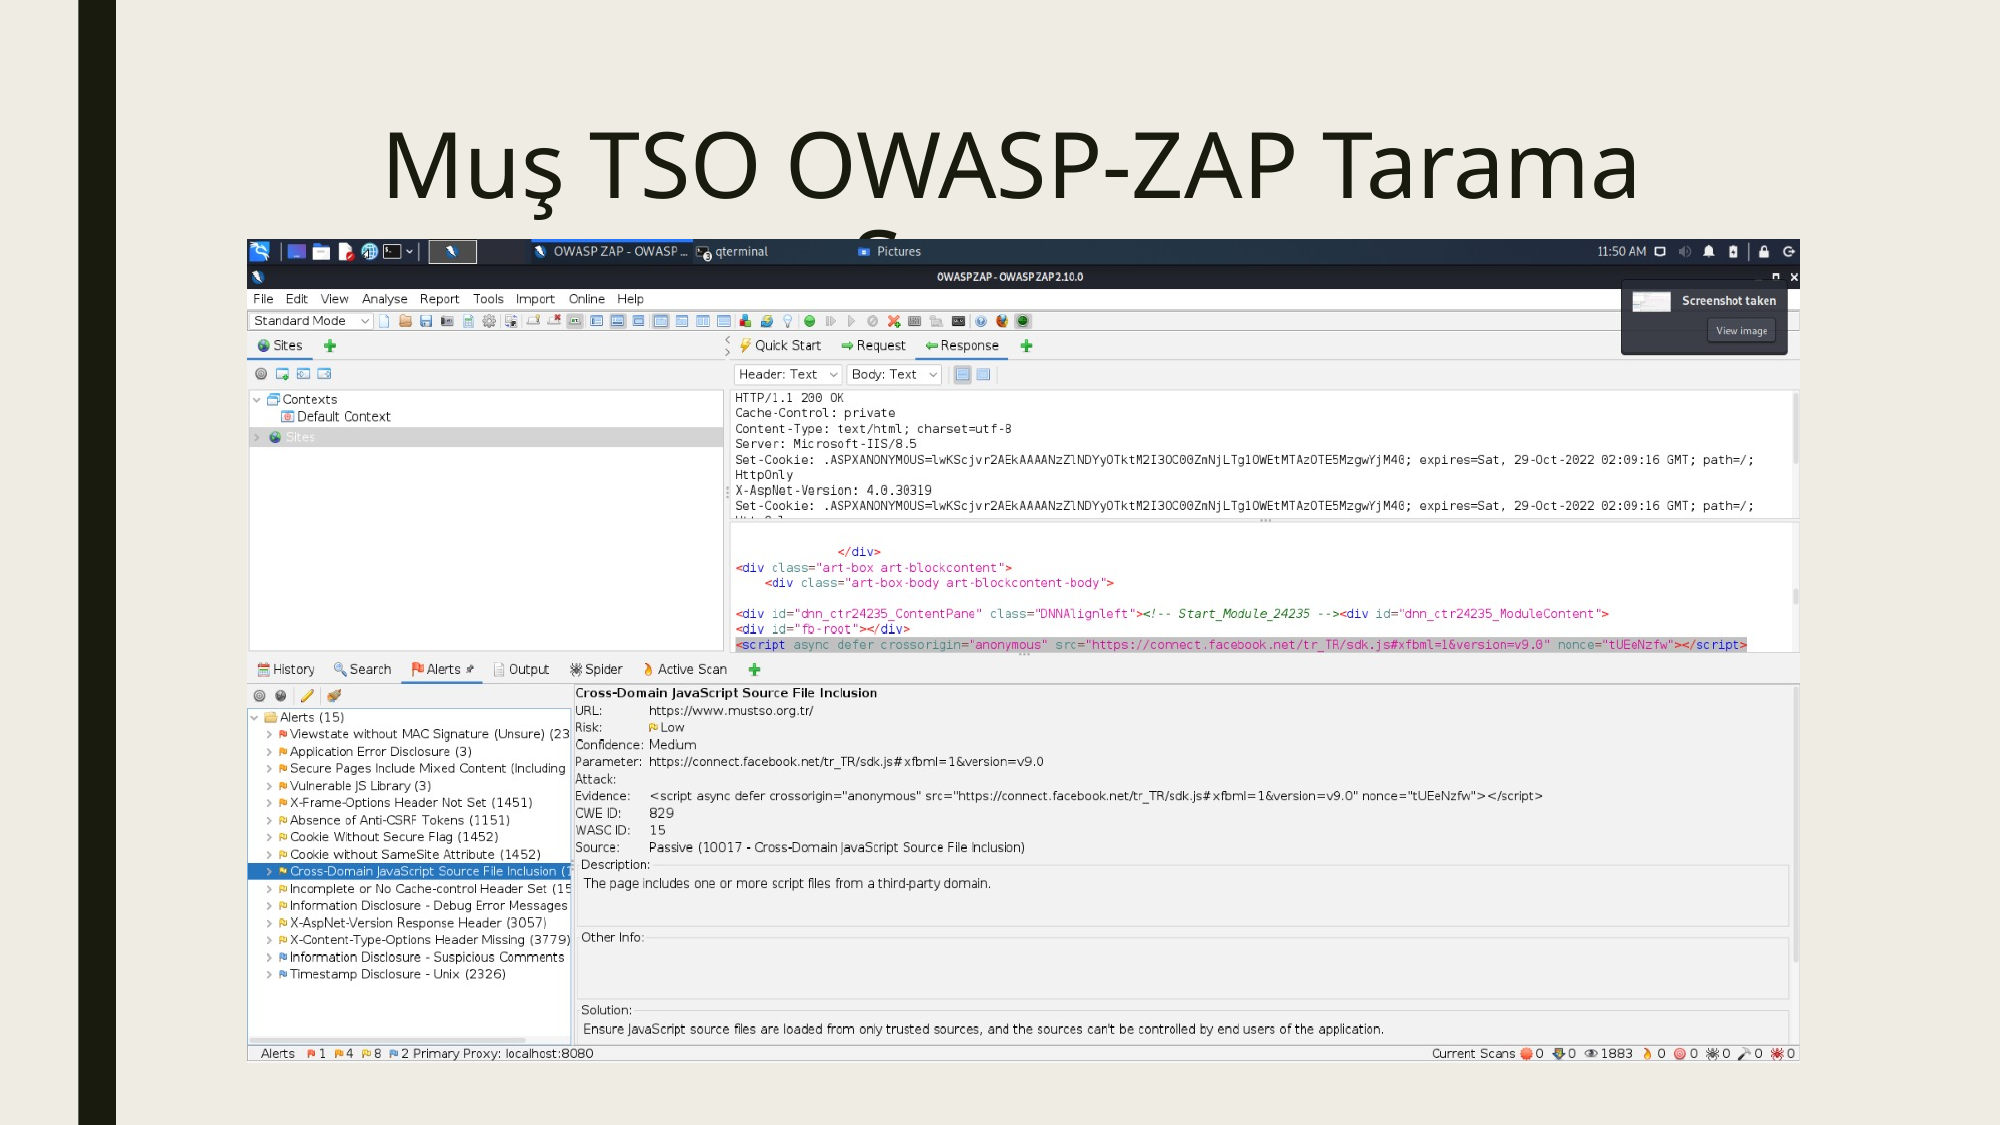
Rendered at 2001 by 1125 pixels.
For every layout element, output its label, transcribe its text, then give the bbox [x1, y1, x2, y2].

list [247, 239, 1800, 1063]
title Muş TSO OWASP-ZAP Tarama Sonucu [225, 112, 1800, 240]
